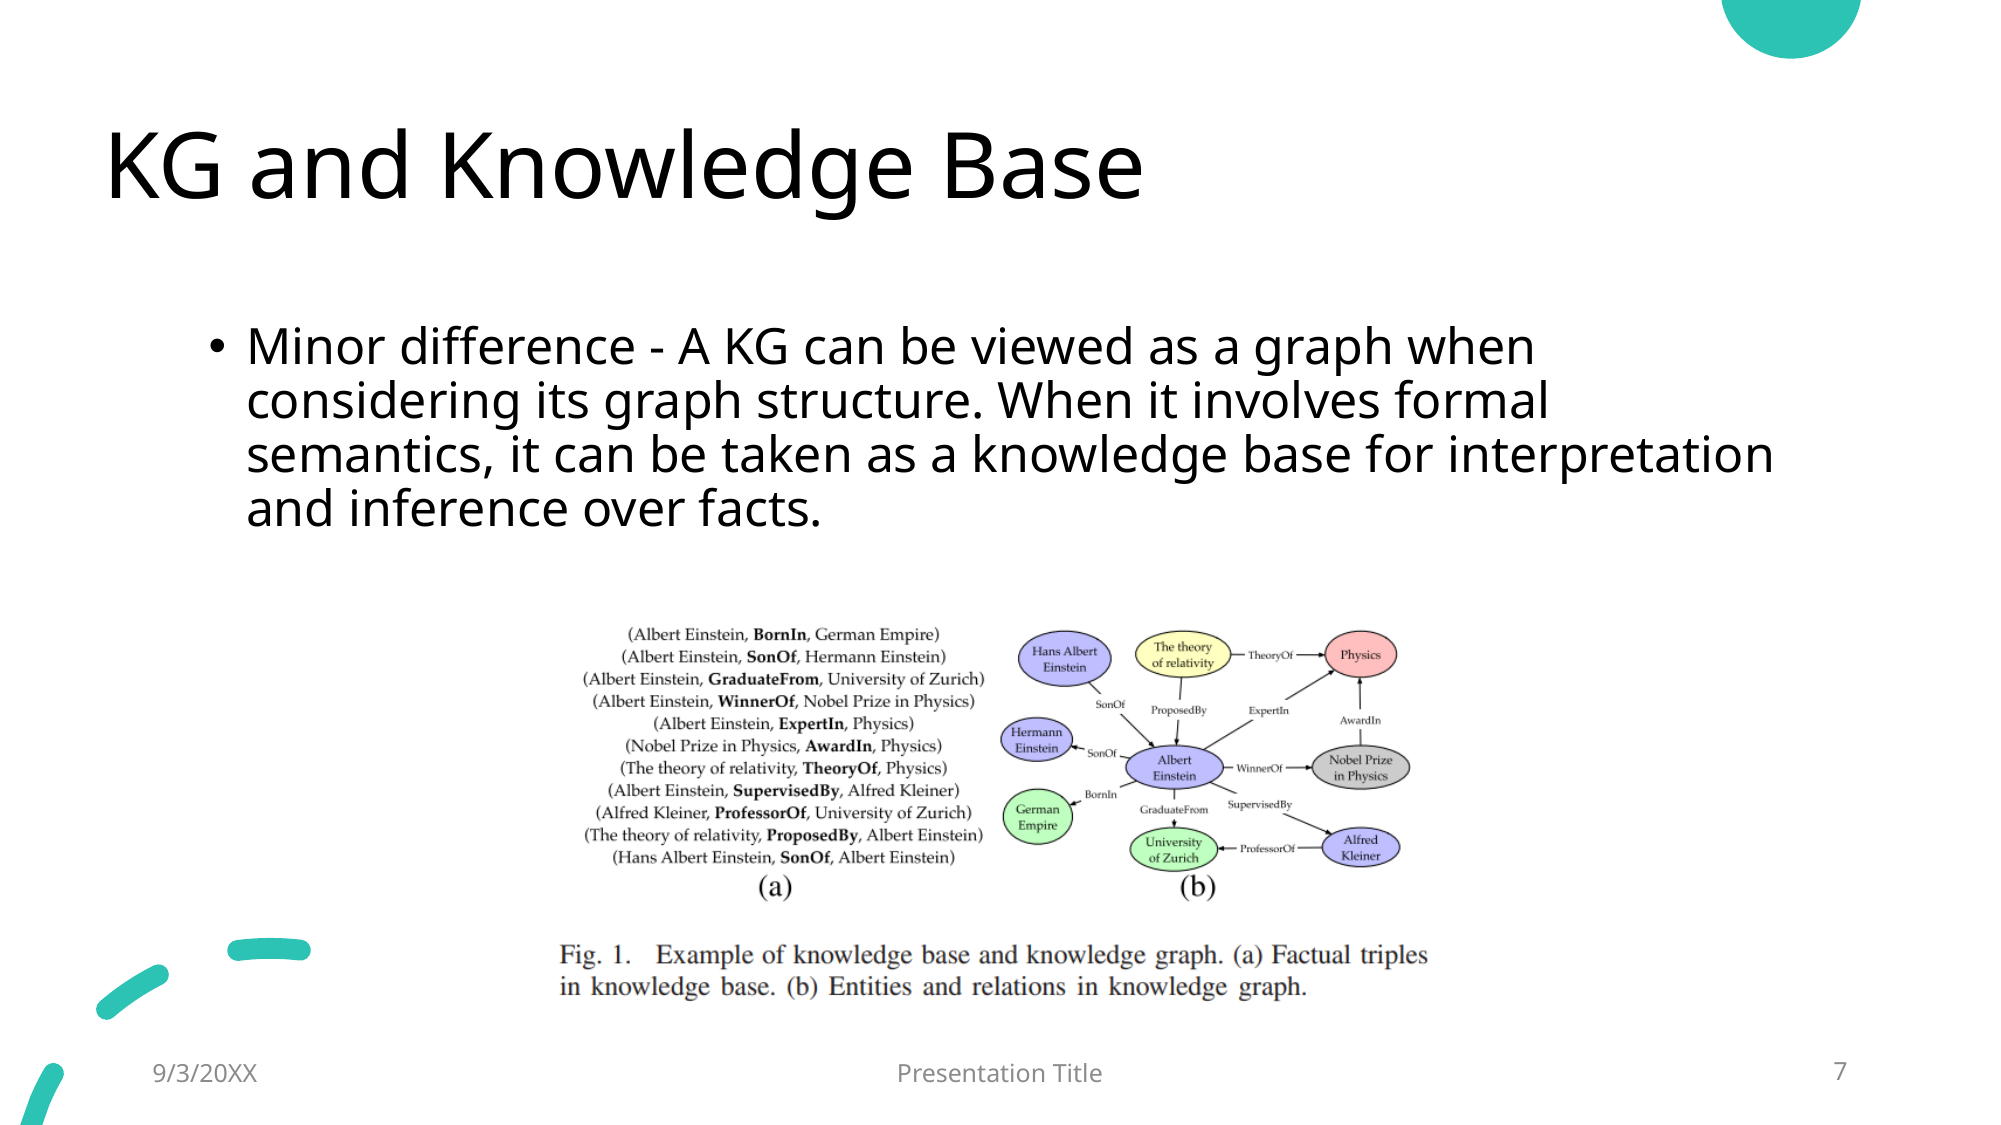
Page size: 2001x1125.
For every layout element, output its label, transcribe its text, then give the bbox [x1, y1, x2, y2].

picture [548, 584, 1452, 1022]
slide_number 7 [1412, 1042, 1863, 1103]
title KG and Knowledge Base [88, 59, 1814, 278]
list Minor difference - A KG can be viewed as a graph when considering its graph structure. When it involves formal semantics, it can be taken as a knowledge base for interpretation and inference over facts. [193, 313, 1806, 947]
footer Presentation Title [662, 1042, 1338, 1103]
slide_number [137, 1042, 588, 1103]
